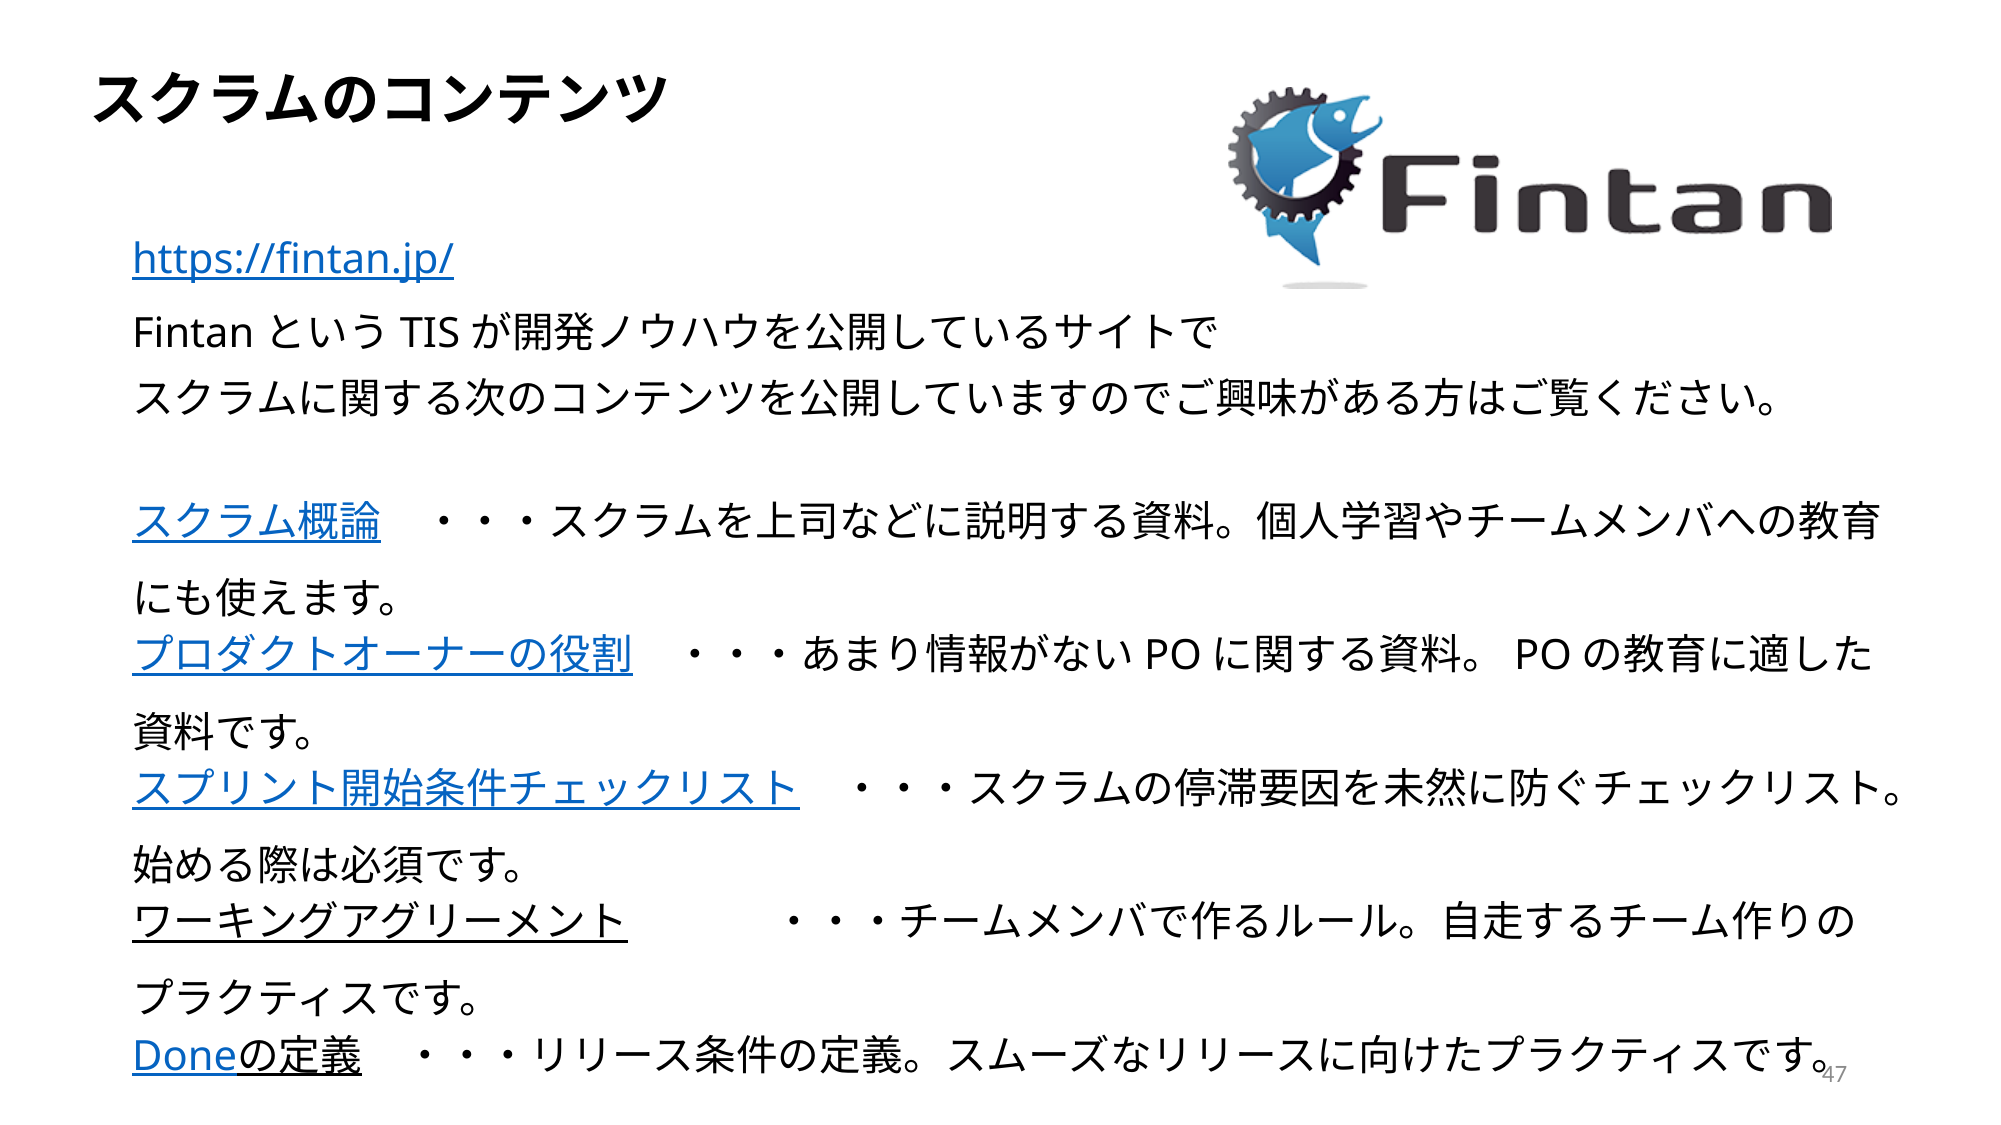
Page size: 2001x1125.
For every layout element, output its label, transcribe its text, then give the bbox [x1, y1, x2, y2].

text_box https://fintan.jp/ FintanというTISが開発ノウハウを公開しているサイトで スクラムに関する次のコンテンツを公開していますのでご興味がある方はご覧ください。 スクラム概論 ・・・スクラムを上司などに説明する資料。個人学習やチームメンバへの教育にも使えます。 プロダクトオーナーの役割 ・・・あまり情報がないPOに関する資料。POの教育に適した資料です。 スプリント開始条件チェックリスト ・・・スクラムの停滞要因を未然に防ぐチェックリスト。始める際は必須です。 ワーキングアグリーメント ・・・チームメンバで作るルール。自走するチーム作りのプラクティスです。 Doneの定義 ・・・リリース条件の定義。スムーズなリリースに向けたプラクティスです。 [117, 214, 1904, 1125]
picture [1228, 87, 1832, 289]
slide_number 47 [1412, 1042, 1863, 1103]
text_box スクラムのコンテンツ [74, 54, 1454, 140]
